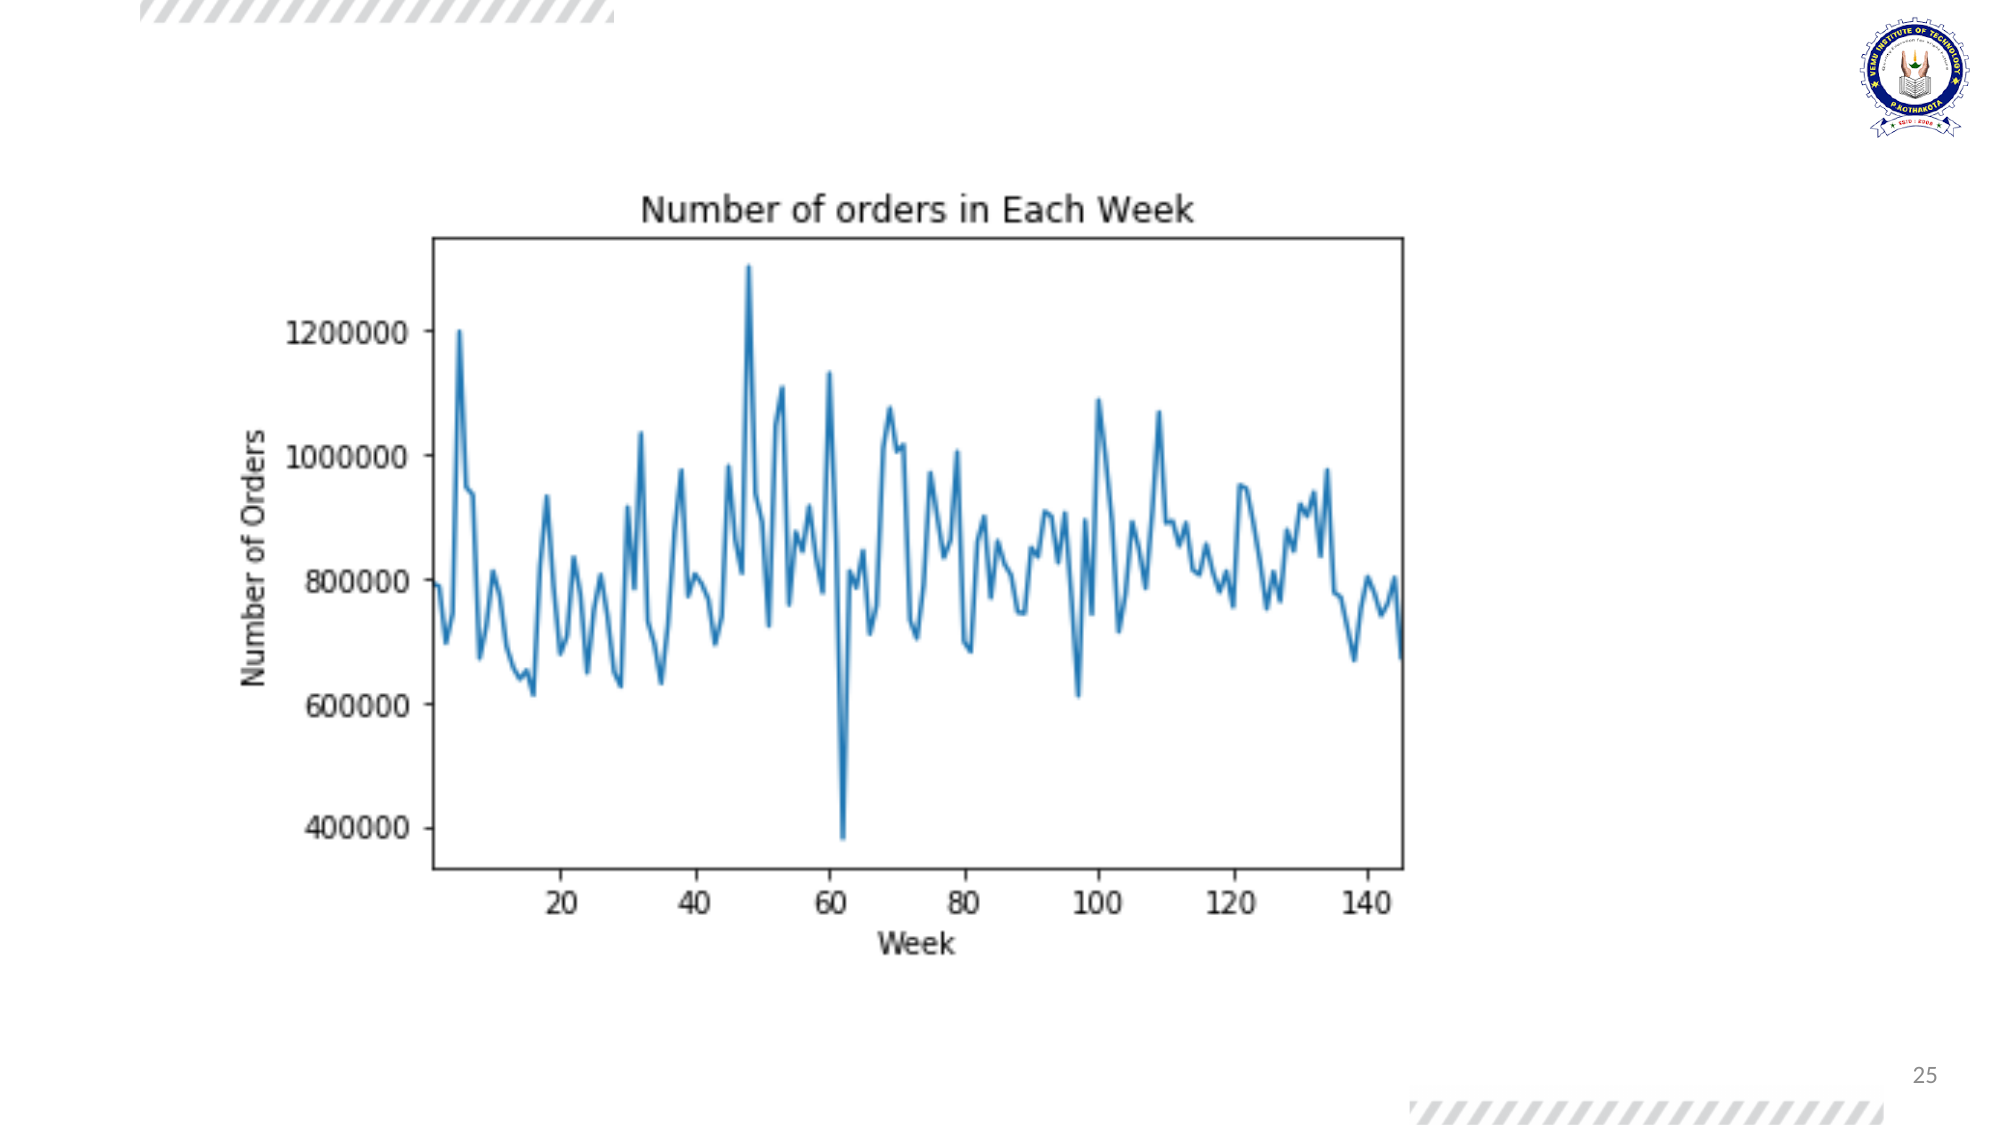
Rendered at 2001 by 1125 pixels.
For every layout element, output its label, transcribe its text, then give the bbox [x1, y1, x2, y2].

picture [216, 162, 1513, 996]
picture [1409, 1085, 1884, 1125]
picture [1829, 0, 2000, 155]
picture [139, 0, 614, 40]
slide_number 25 [1838, 1038, 1959, 1125]
